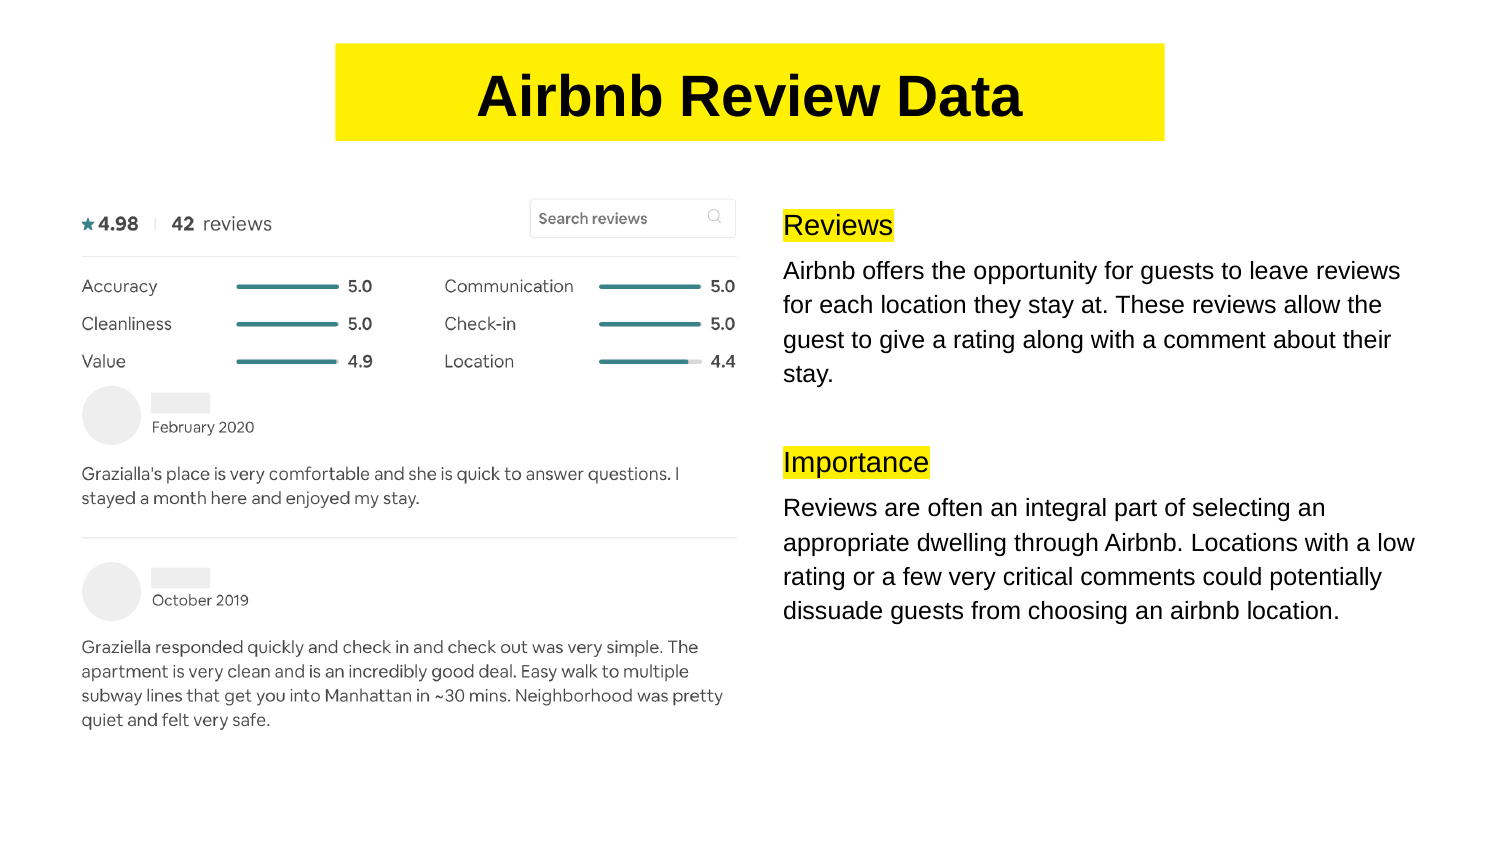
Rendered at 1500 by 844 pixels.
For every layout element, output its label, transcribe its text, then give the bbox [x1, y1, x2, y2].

picture [64, 185, 751, 750]
title Airbnb Review Data [335, 43, 1165, 141]
list Reviews Airbnb offers the opportunity for guests to leave reviews for each location they stay at. These reviews allow the guest to give a rating along with a comment about their stay. Importance Reviews are often an integral part of selecting an appropriate dwelling through Airbnb. Locations with a low rating or a few very critical comments could potentially dissuade guests from choosing an airbnb location. [768, 186, 1440, 750]
